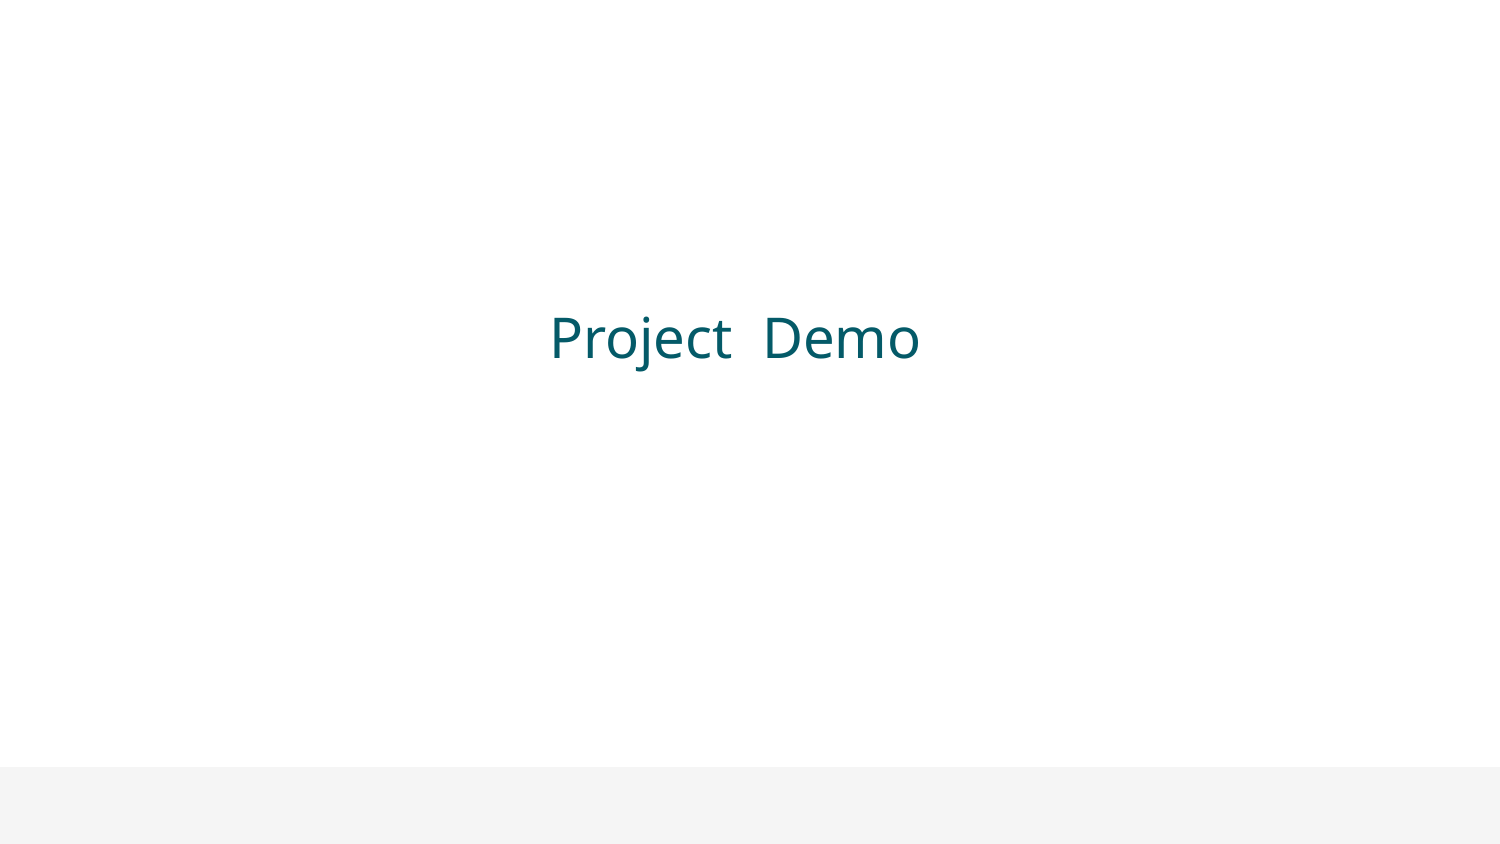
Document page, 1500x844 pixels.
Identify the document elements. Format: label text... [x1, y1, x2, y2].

title Project Demo [118, 310, 1382, 363]
